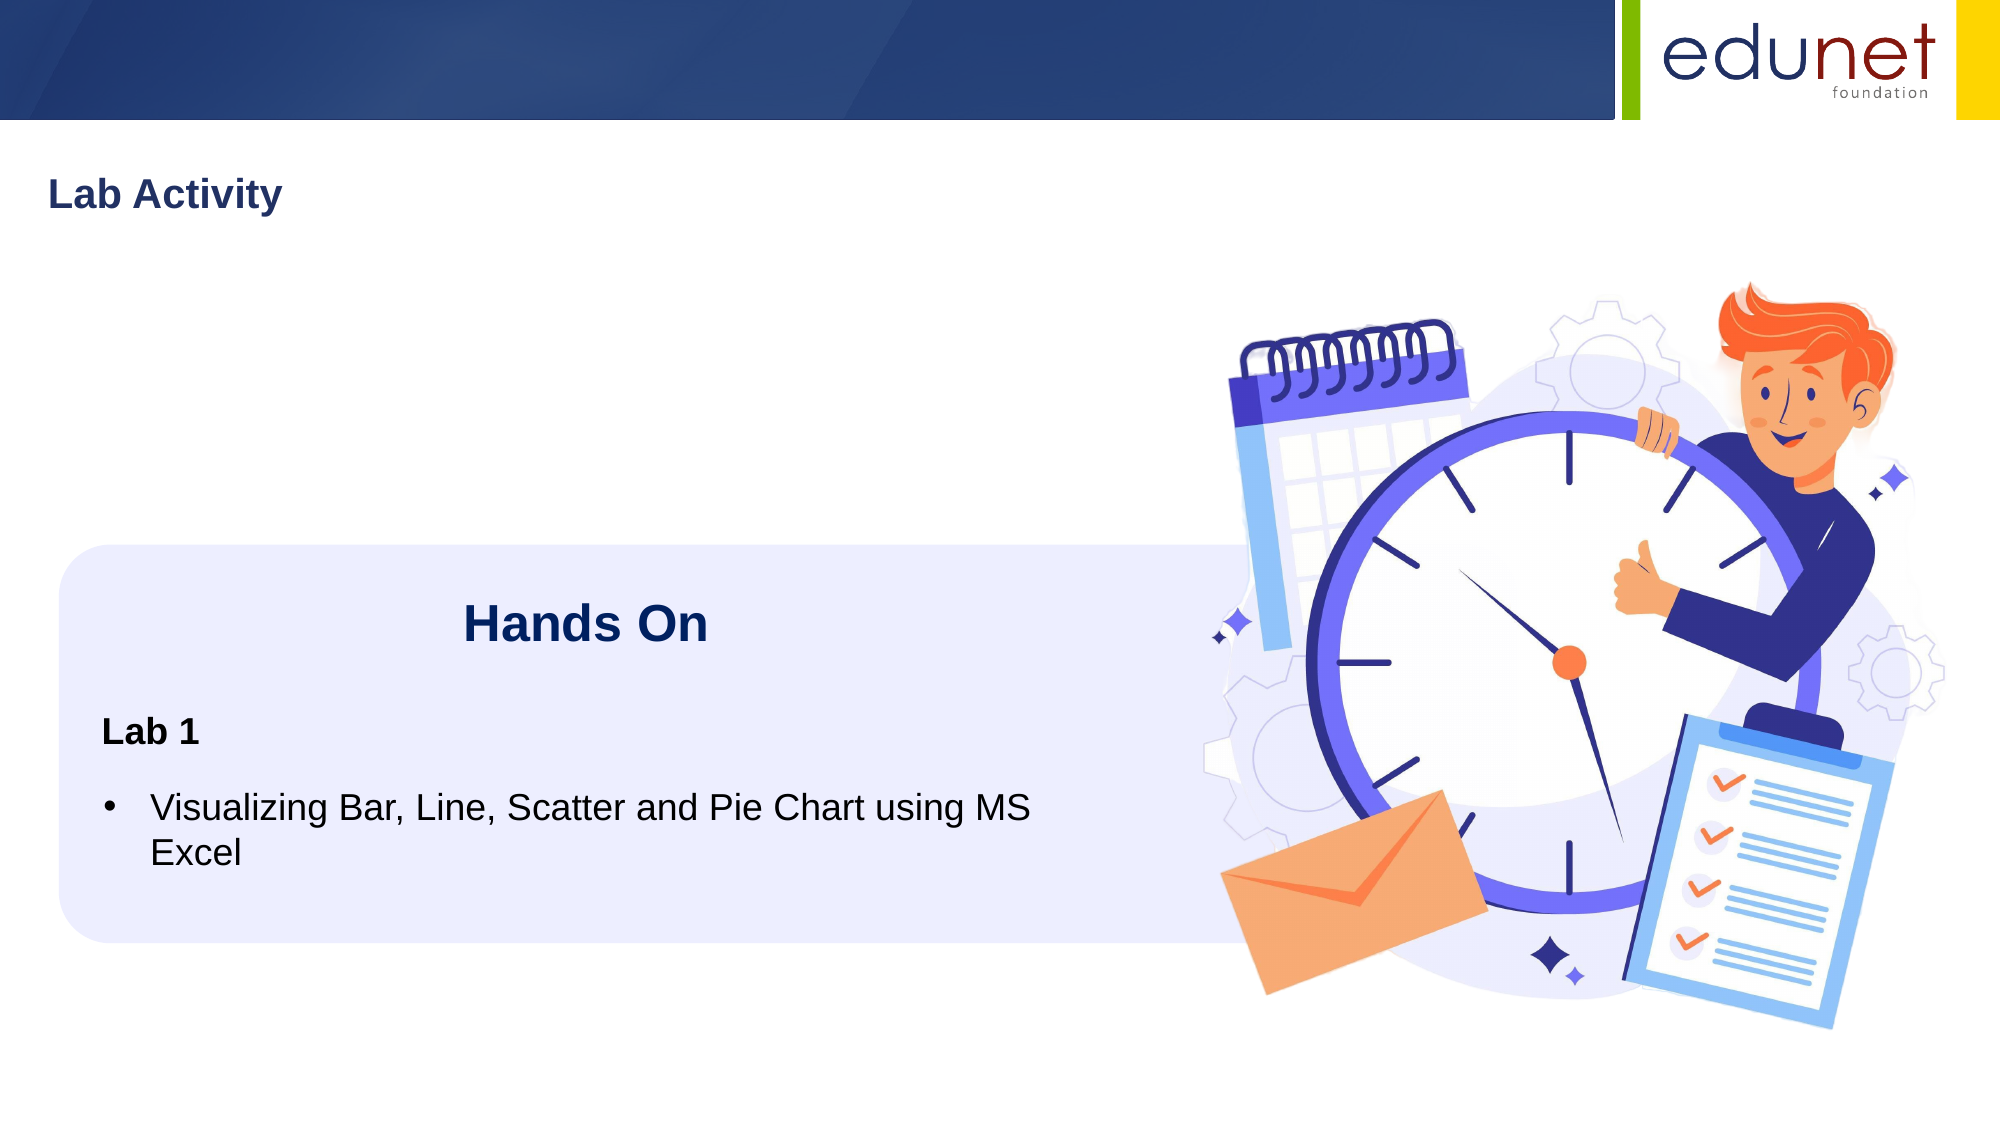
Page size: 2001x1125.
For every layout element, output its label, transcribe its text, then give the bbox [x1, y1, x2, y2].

text_box Visualizing Bar, Line, Scatter and Pie Chart using MS Excel [88, 767, 1136, 900]
picture [1652, 12, 1948, 108]
picture [1149, 241, 1971, 1064]
text_box [56, 542, 1144, 946]
text_box Lab Activity [33, 159, 334, 225]
text_box Lab 1 [86, 692, 232, 780]
text_box Hands On [412, 574, 761, 669]
